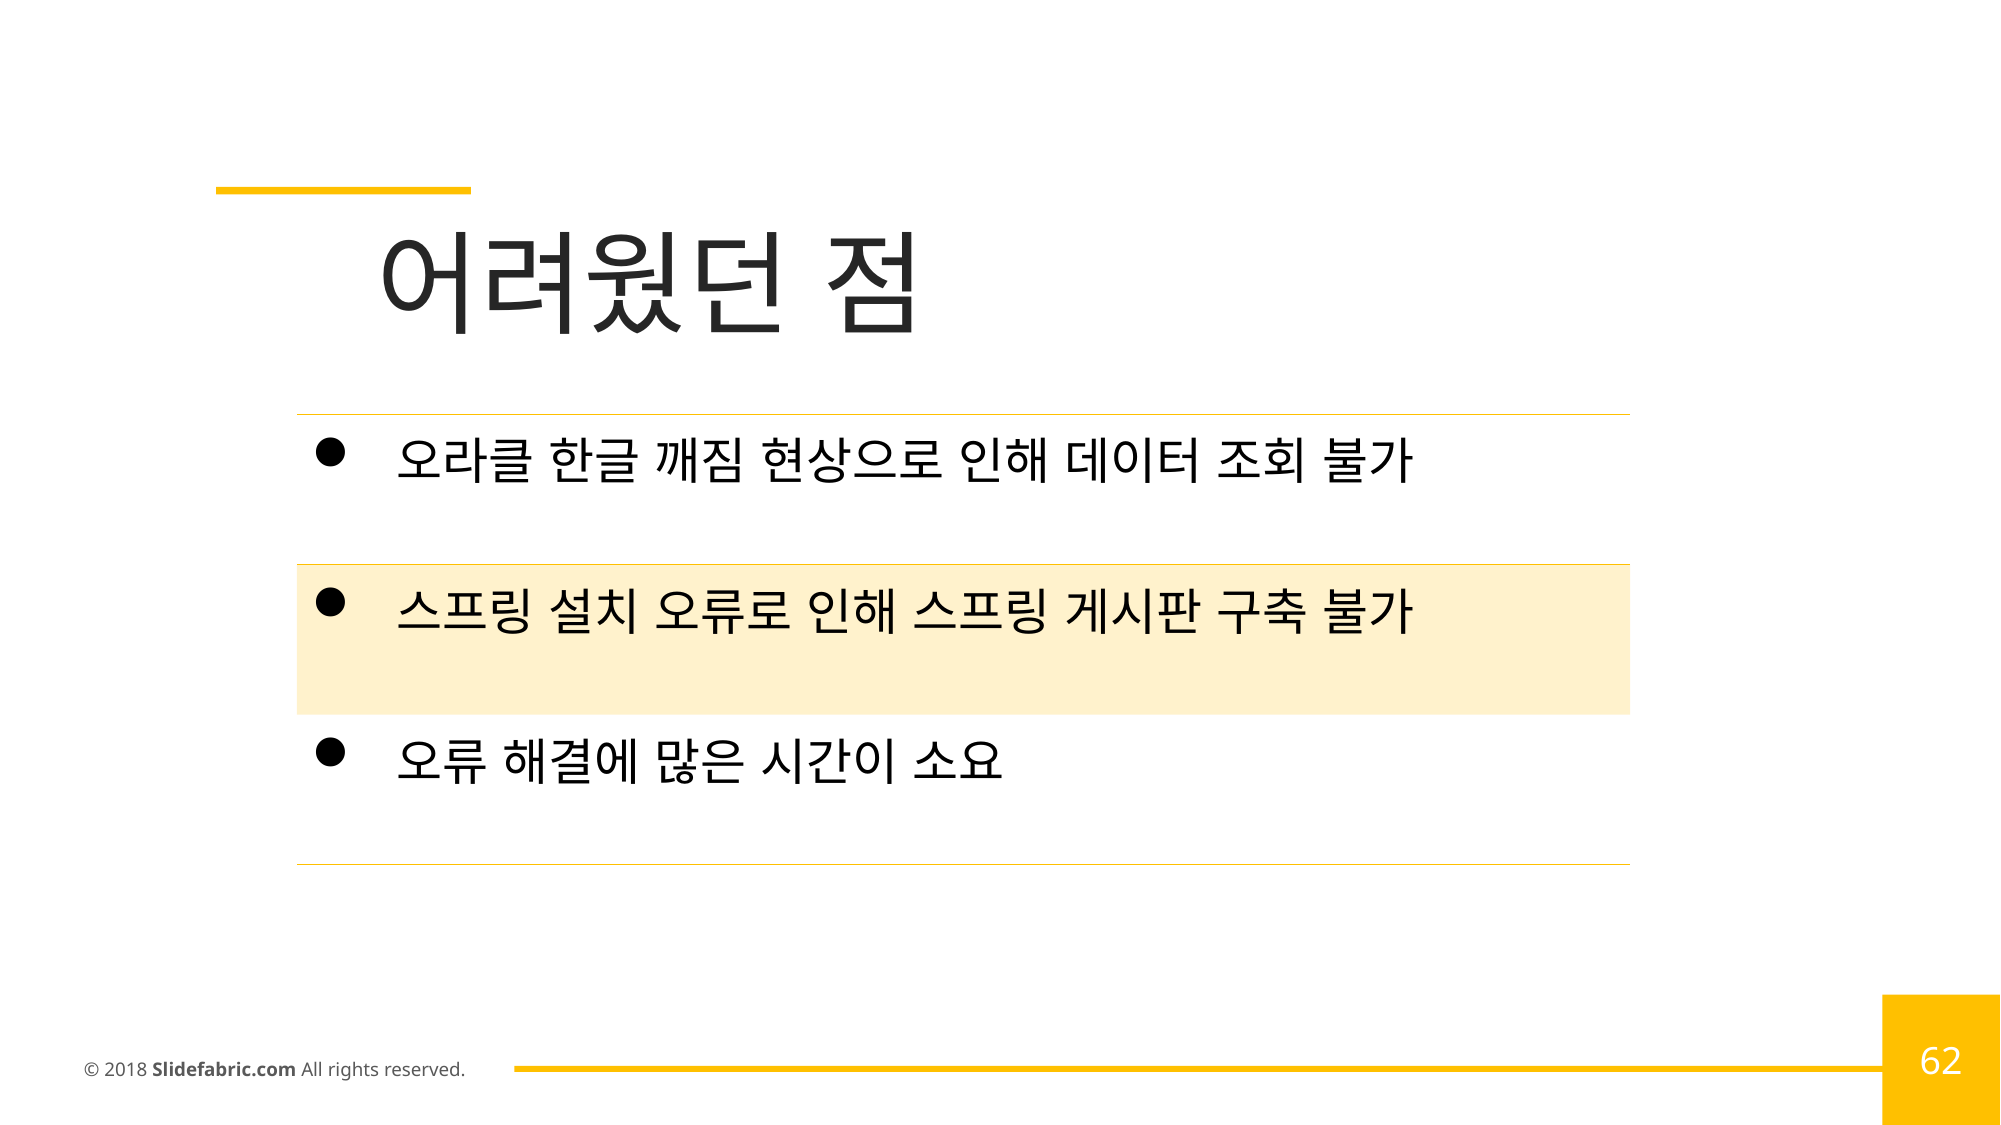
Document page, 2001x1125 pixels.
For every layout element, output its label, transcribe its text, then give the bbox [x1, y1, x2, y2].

table_cell 오류 해결에 많은 시간이 소요 [297, 715, 1630, 864]
table_header 오라클 한글 깨짐 현상으로 인해 데이터 조회 불가 [297, 415, 1630, 564]
table_cell 스프링 설치 오류로 인해 스프링 게시판 구축 불가 [297, 565, 1630, 715]
text_box 어려웠던 점 [362, 205, 941, 356]
text_box [215, 186, 472, 195]
